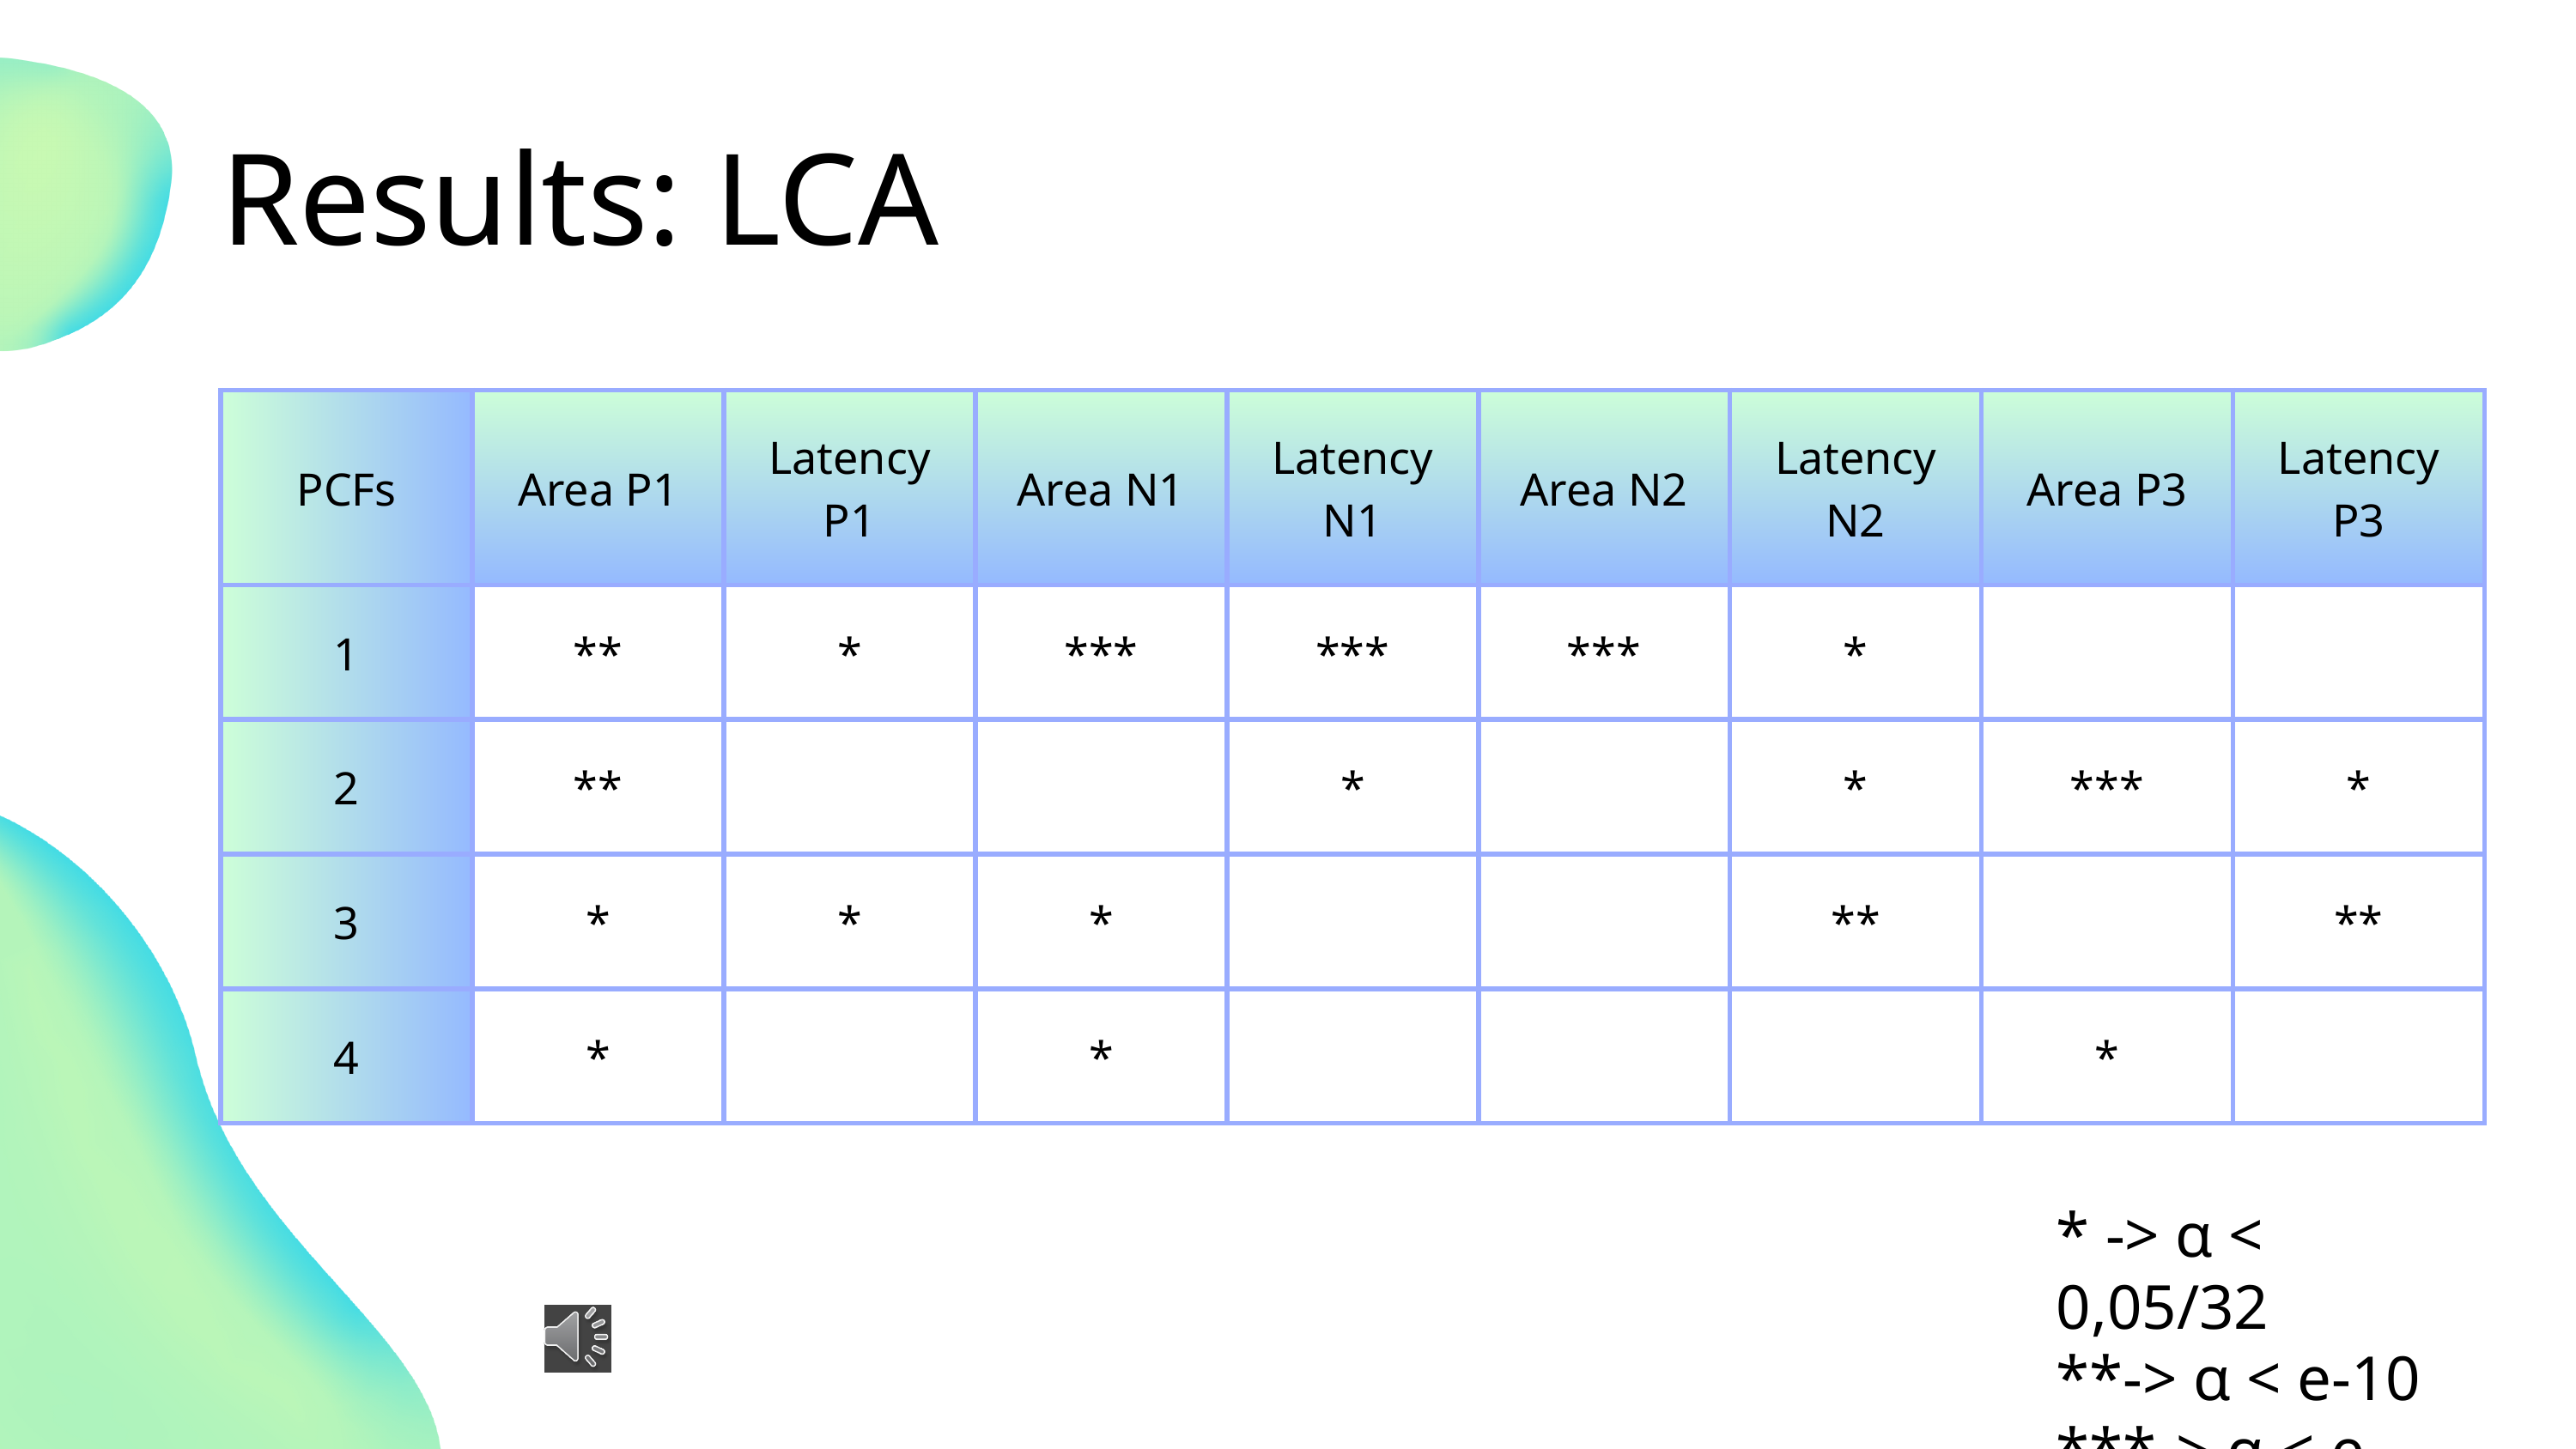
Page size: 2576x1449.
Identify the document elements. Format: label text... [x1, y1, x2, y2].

table_cell [1732, 991, 1979, 1121]
picture [0, 809, 513, 1449]
table_header Area N2 [1481, 392, 1728, 583]
table_cell [2235, 587, 2482, 717]
table_cell * [978, 991, 1224, 1121]
table_header Latency P1 [726, 392, 973, 583]
table_header Area N1 [978, 392, 1224, 583]
table_header PCFs [223, 392, 470, 583]
table_cell * [1984, 991, 2231, 1121]
table_cell *** [1230, 587, 1476, 717]
table_cell * [726, 587, 973, 717]
table_cell [1481, 991, 1728, 1121]
text_box * -> α < 0,05/32 **-> α < e-10 ***-> α < e-20 [2056, 1197, 2432, 1449]
table_cell ** [1732, 857, 1979, 986]
table_header Latency P3 [2235, 392, 2482, 583]
text_box Results: LCA [221, 120, 2328, 270]
table_cell [1481, 722, 1728, 852]
table_cell * [1732, 722, 1979, 852]
picture [0, 0, 221, 363]
table_cell [726, 991, 973, 1121]
table_cell *** [1984, 722, 2231, 852]
table_cell ** [2235, 857, 2482, 986]
table_cell * [726, 857, 973, 986]
table_cell * [2235, 722, 2482, 852]
table_cell *** [978, 587, 1224, 717]
table_cell [978, 722, 1224, 852]
table_cell * [1230, 722, 1476, 852]
table_cell 1 [223, 587, 470, 717]
table_header Area P1 [475, 392, 721, 583]
table_cell [1230, 991, 1476, 1121]
table_cell [1230, 857, 1476, 986]
table_cell *** [1481, 587, 1728, 717]
table_cell ** [475, 722, 721, 852]
table_cell * [1732, 587, 1979, 717]
table_cell [1984, 857, 2231, 986]
table_header Latency N2 [1732, 392, 1979, 583]
table_cell ** [475, 587, 721, 717]
picture [543, 1304, 613, 1373]
table_cell [2235, 991, 2482, 1121]
table_cell 2 [223, 722, 470, 825]
table_cell * [485, 991, 721, 1121]
table_cell [1984, 587, 2231, 717]
table_cell * [485, 857, 721, 986]
table_cell [726, 722, 973, 852]
table_cell [1481, 857, 1728, 986]
table_header Area P3 [1984, 392, 2231, 583]
table_header Latency N1 [1230, 392, 1476, 583]
table_cell * [978, 857, 1224, 986]
